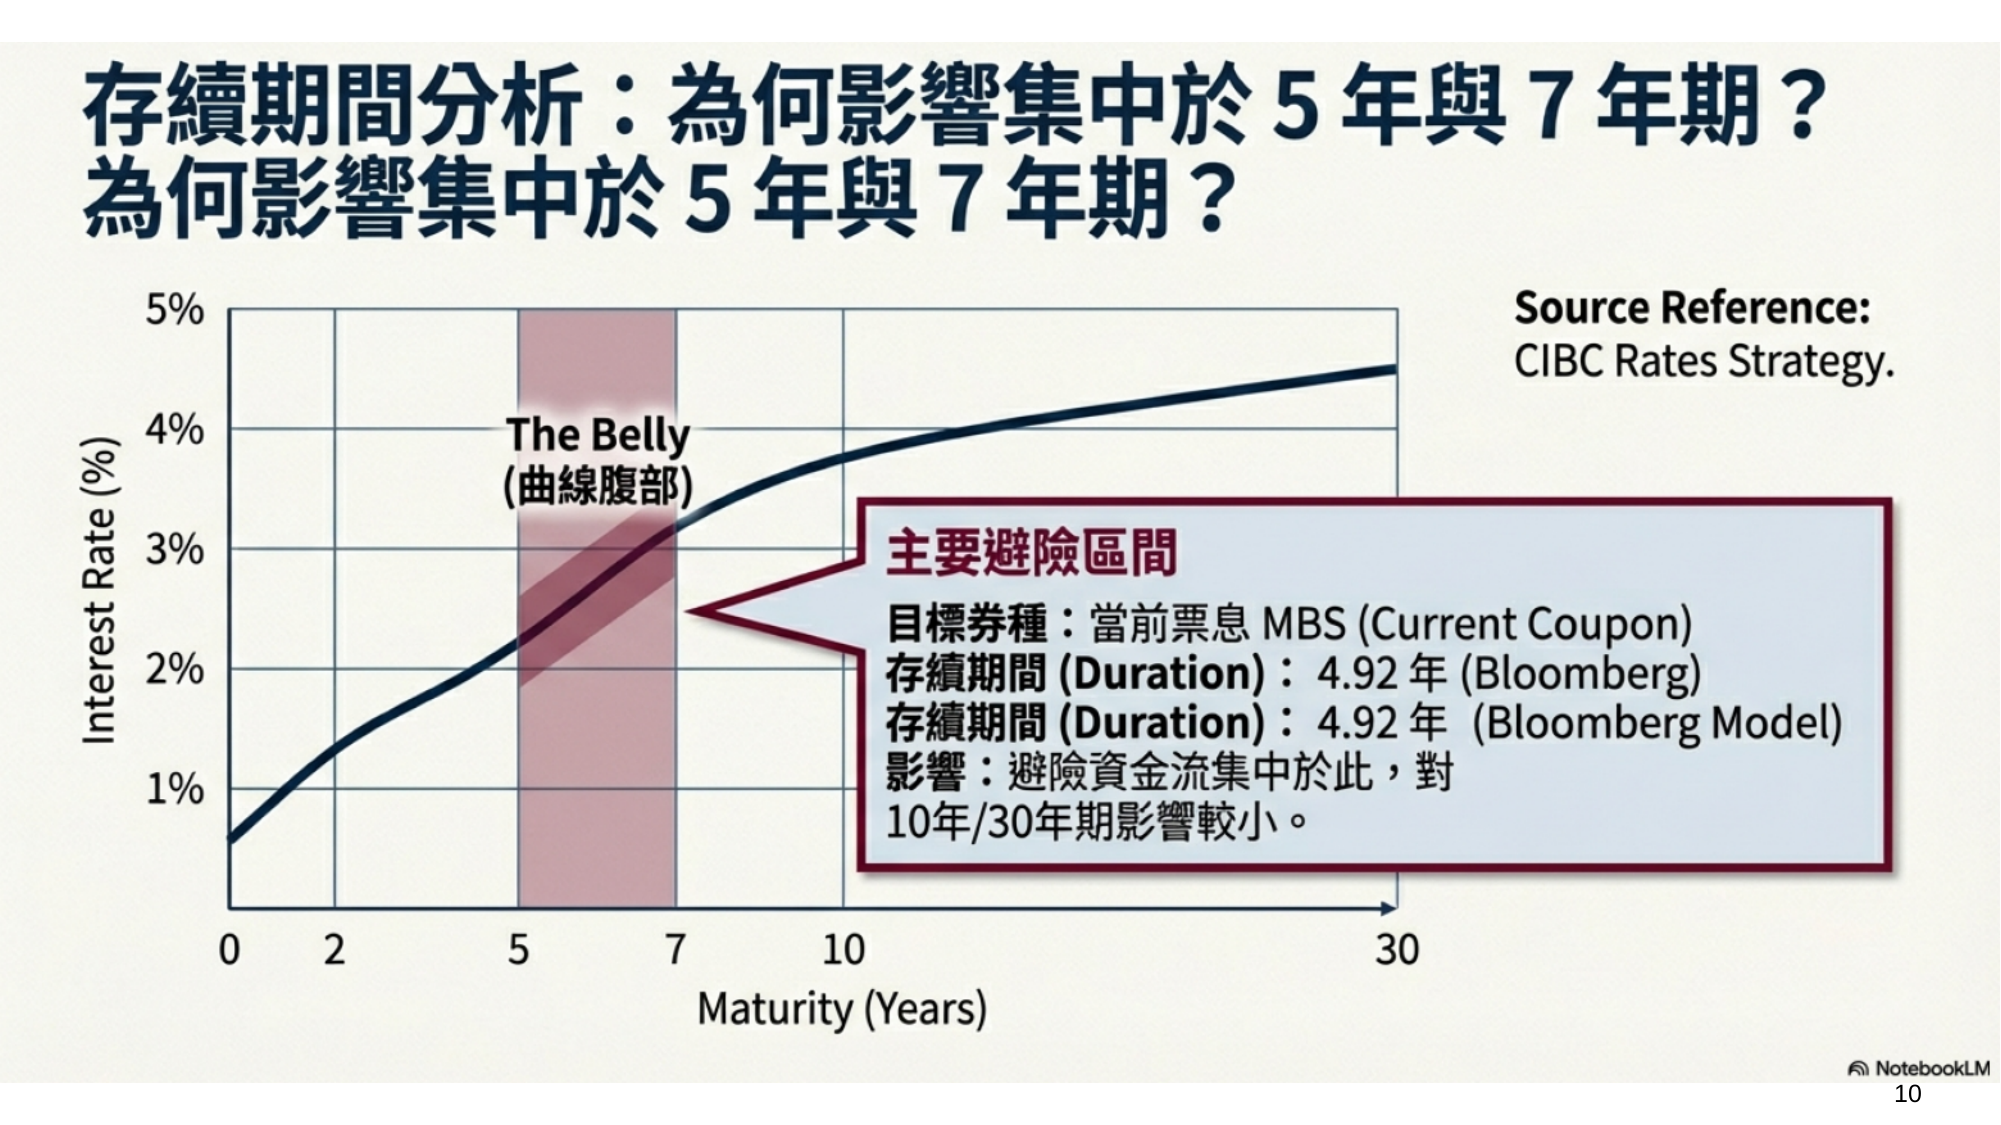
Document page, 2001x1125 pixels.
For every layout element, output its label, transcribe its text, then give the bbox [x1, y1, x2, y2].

picture [0, 42, 2000, 1083]
slide_number 10 [1661, 1090, 1938, 1106]
